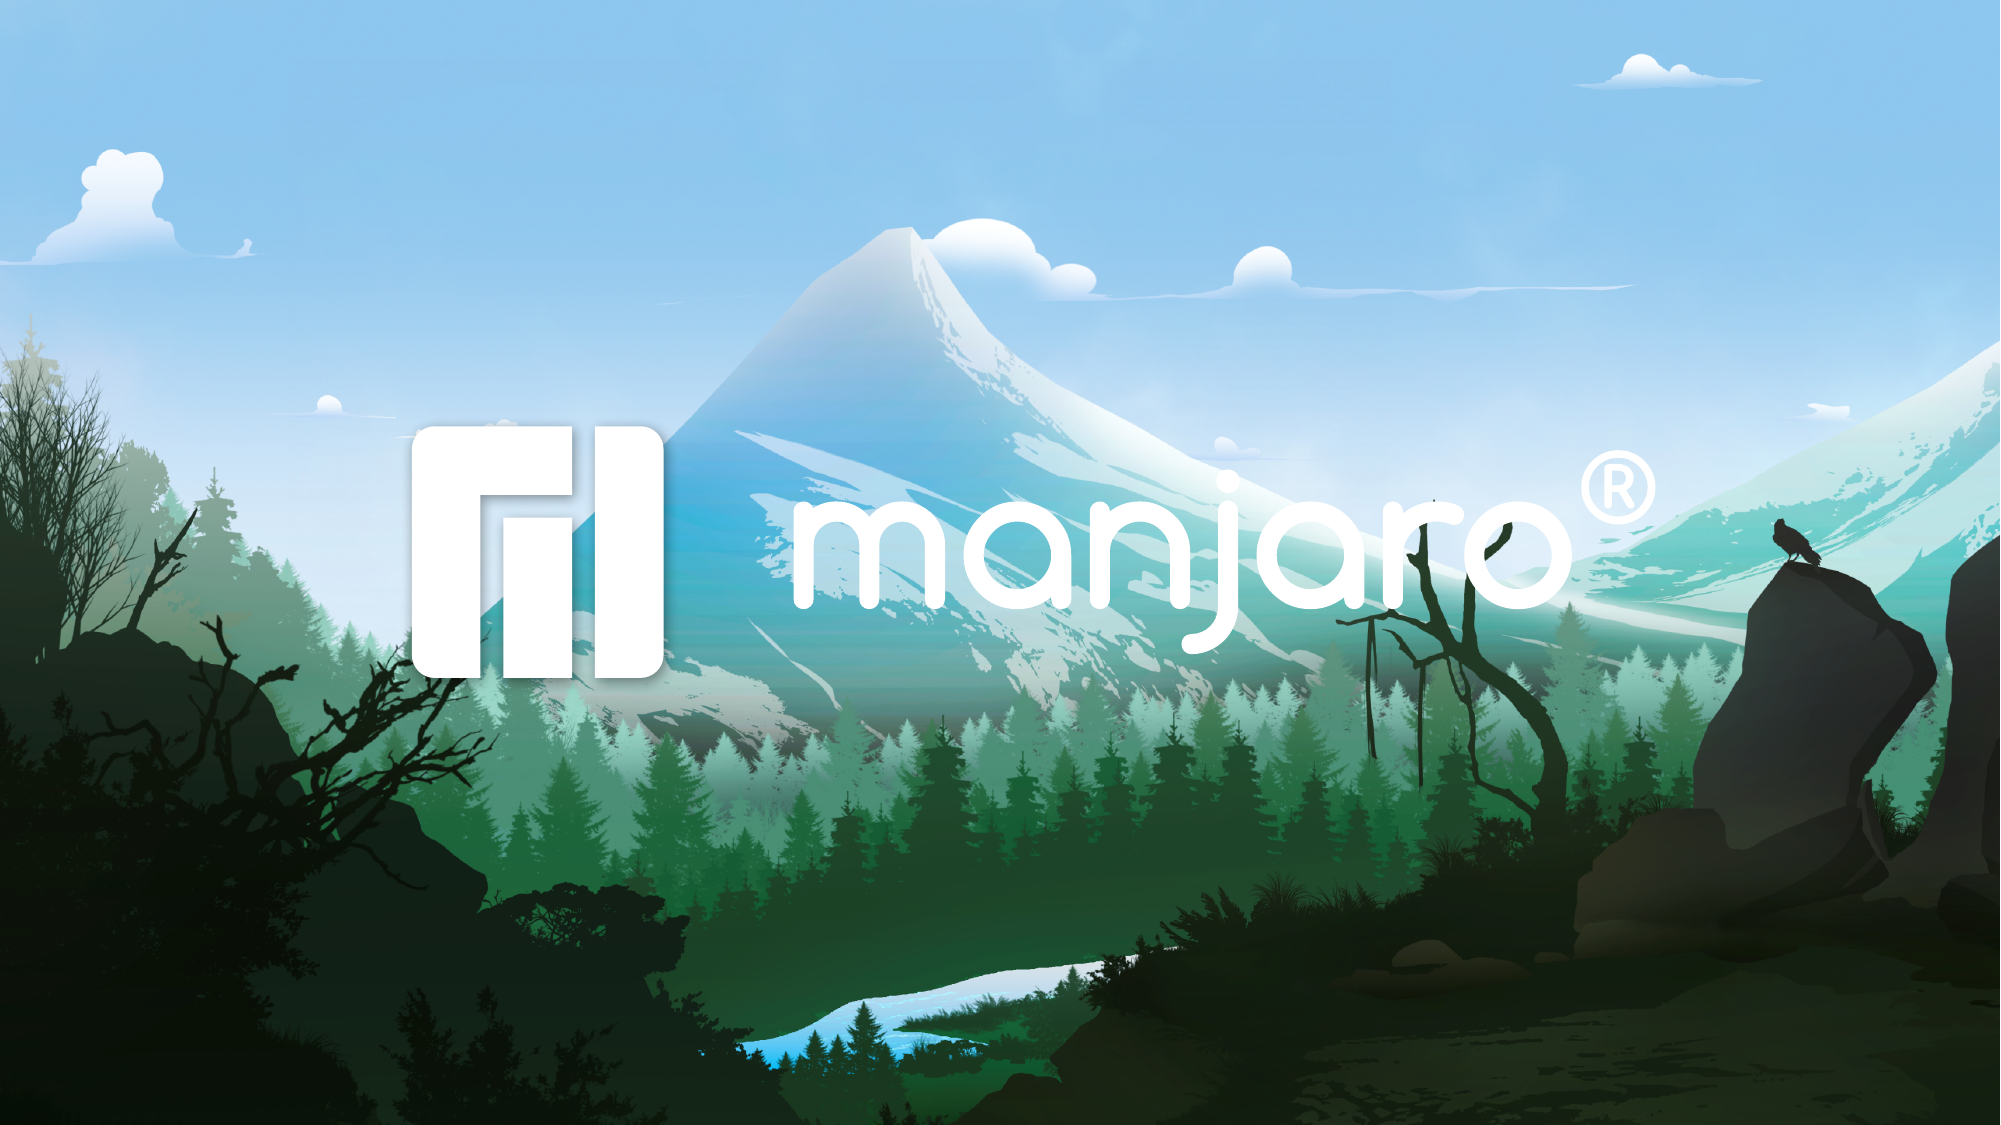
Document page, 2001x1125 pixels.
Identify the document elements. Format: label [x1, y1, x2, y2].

picture [0, 0, 2000, 1125]
text_box [793, 449, 1656, 655]
